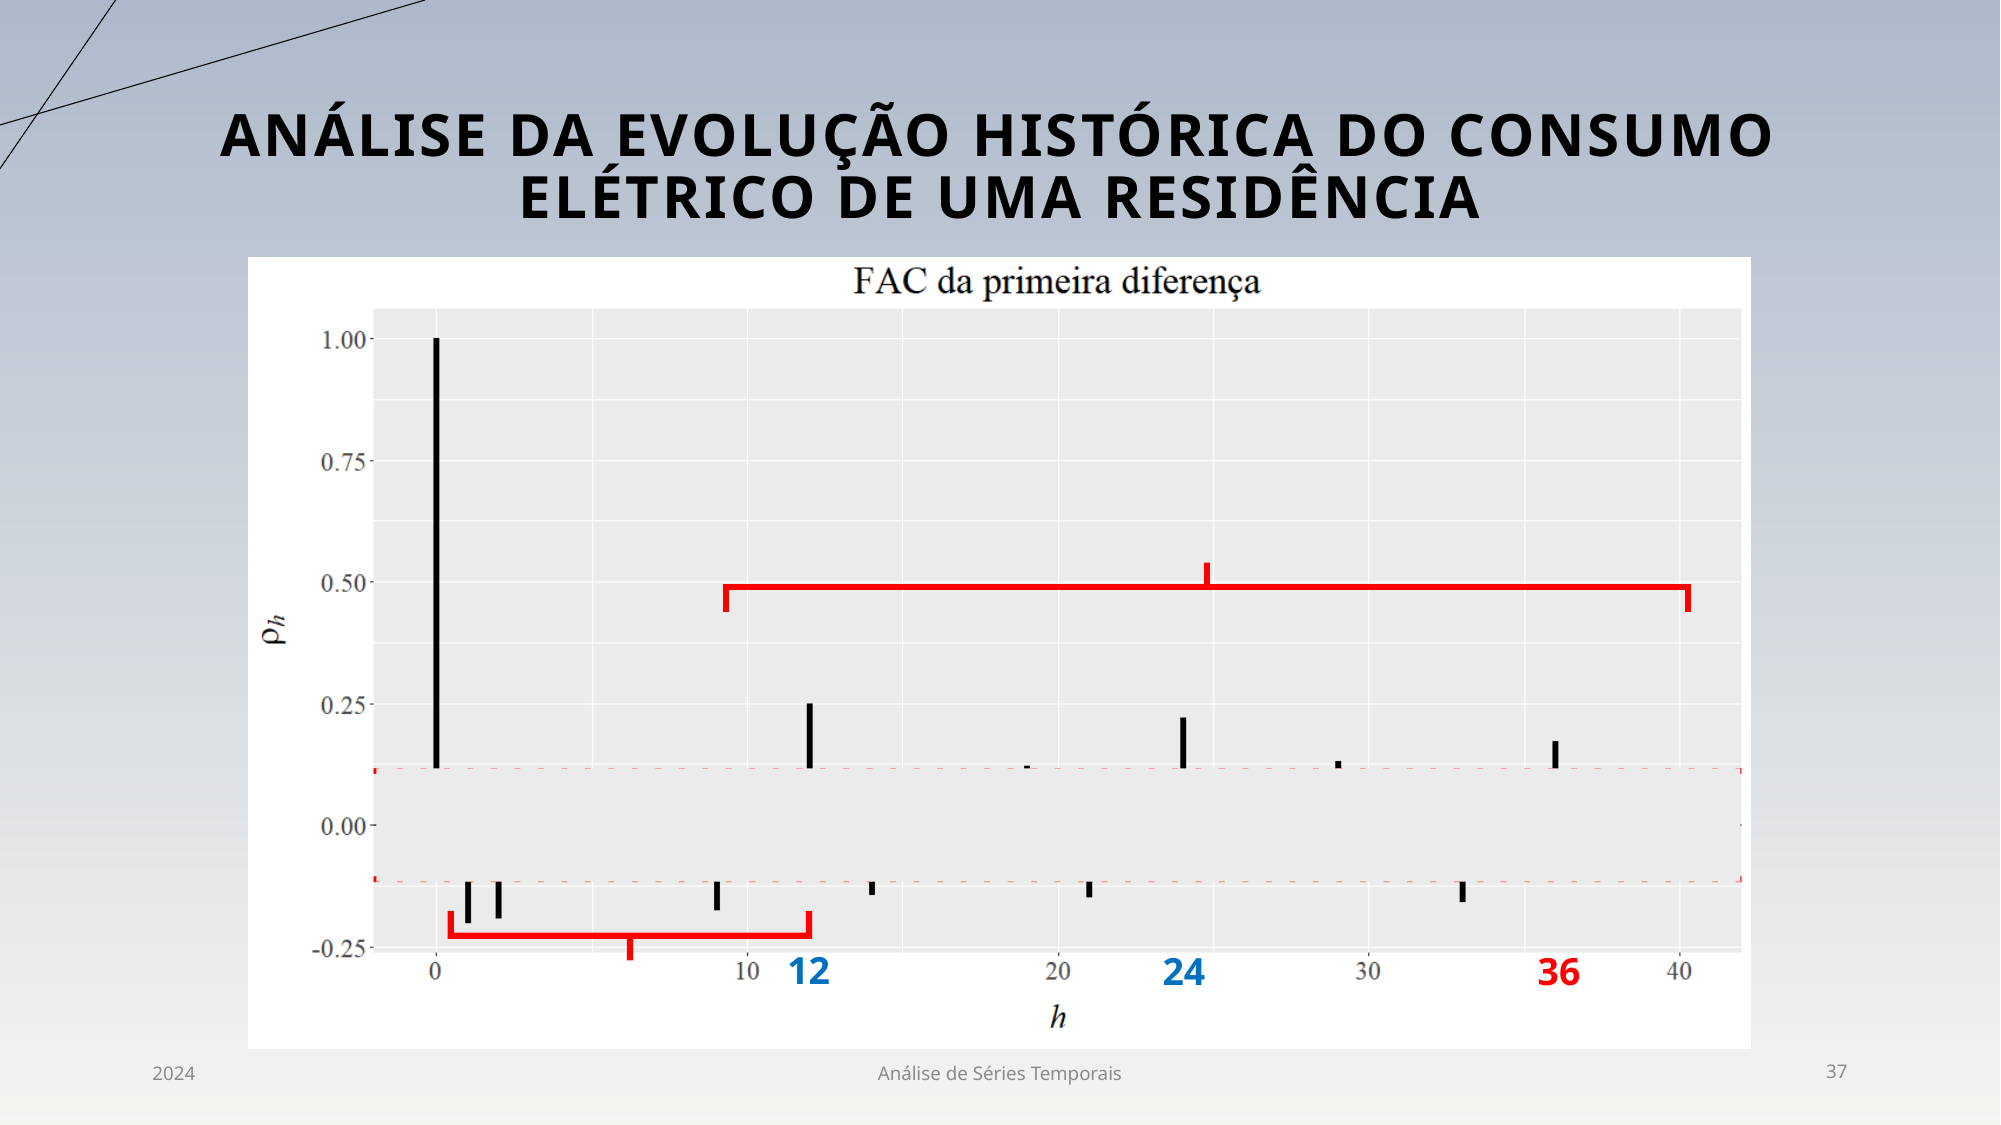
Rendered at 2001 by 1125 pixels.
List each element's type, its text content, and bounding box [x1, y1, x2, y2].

slide_number 37 [1412, 1042, 1863, 1103]
picture [248, 257, 1751, 1049]
footer Análise de Séries Temporais [662, 1049, 1338, 1103]
title Análise da evolução histórica do consumo elétrico de uma Residência [137, 59, 1863, 278]
slide_number 2024 [137, 1042, 588, 1103]
